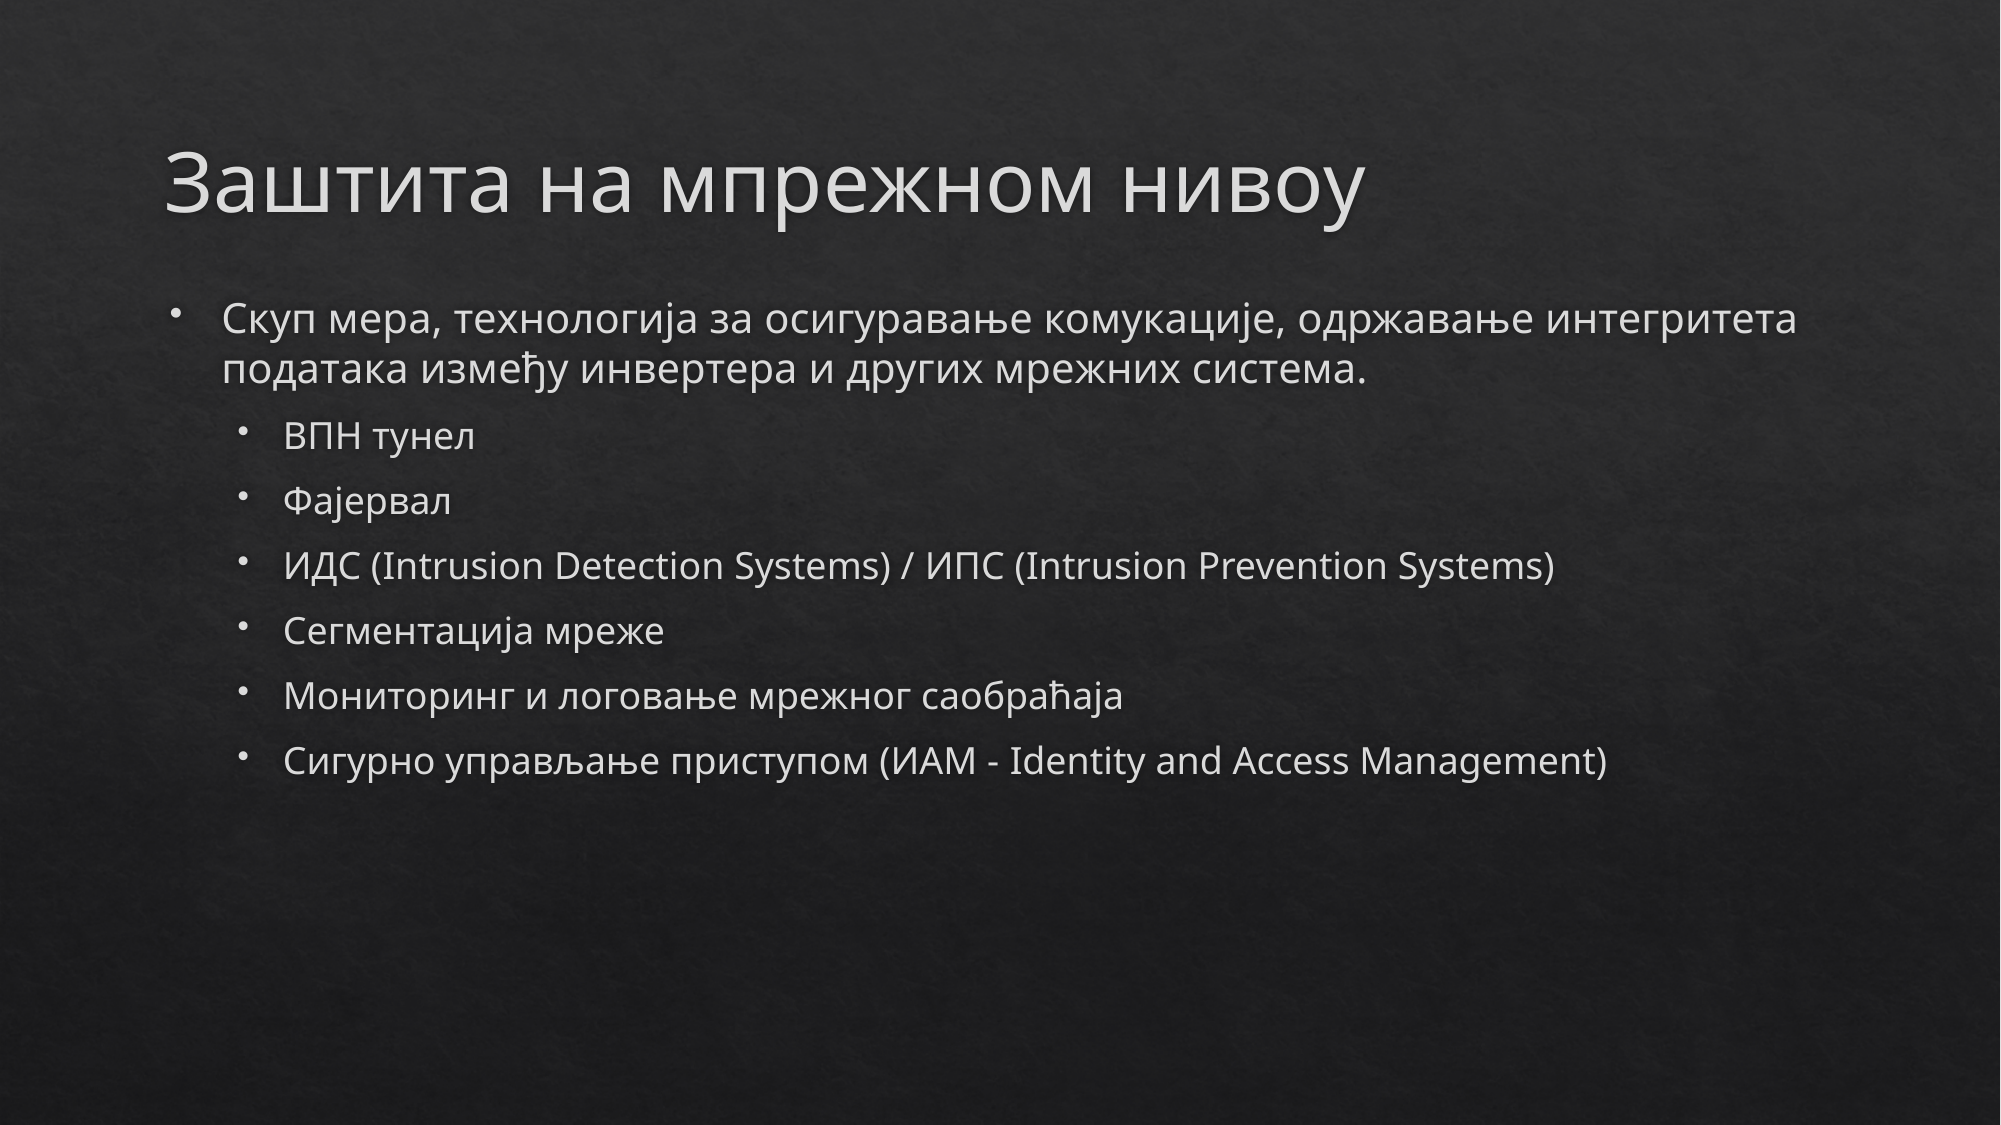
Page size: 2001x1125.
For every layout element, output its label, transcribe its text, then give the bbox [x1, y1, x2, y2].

list Скуп мера, технологија за осигуравање комукације, одржавање интегритета података између инвертера и других мрежних система. ВПН тунел Фајервал ИДС (Intrusion Detection Systems) / ИПС (Intrusion Prevention Systems) Сегментација мреже Мониторинг и логовање мрежног саобраћаја Сигурно управљање приступом (ИАМ - Identity and Access Management) [149, 284, 1849, 950]
title Заштита на мпрежном нивоу [149, 99, 1849, 260]
